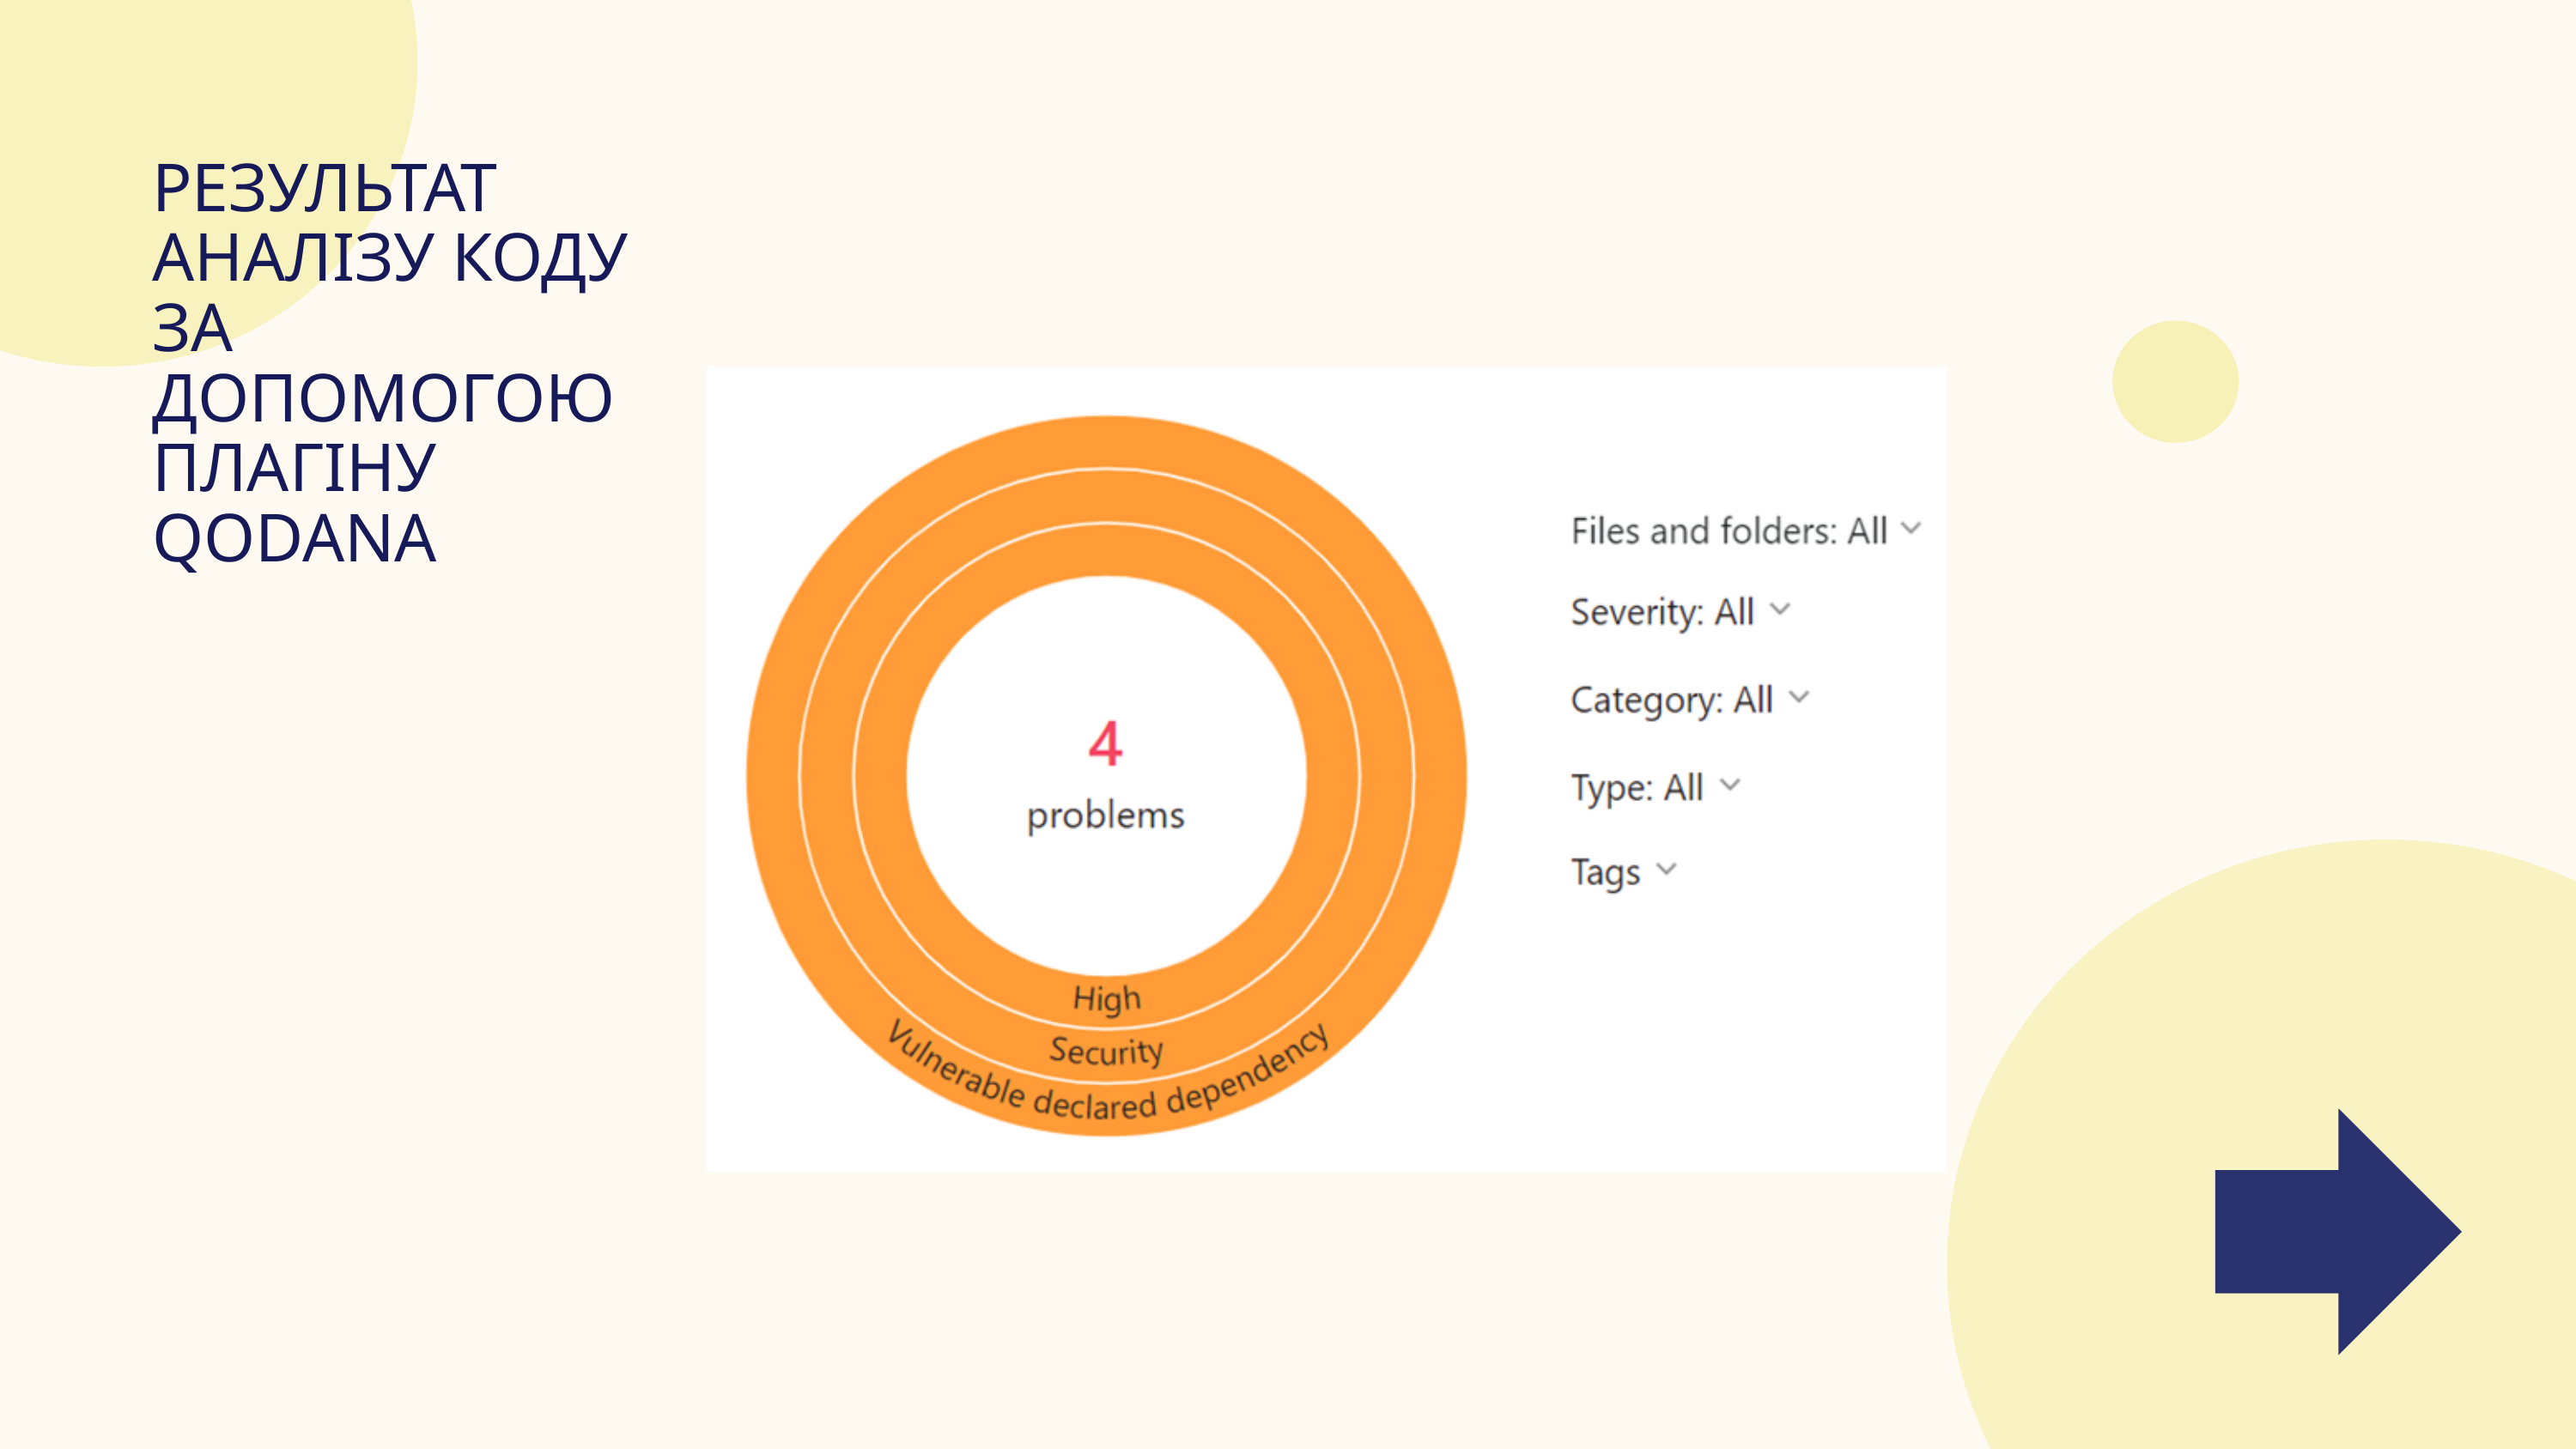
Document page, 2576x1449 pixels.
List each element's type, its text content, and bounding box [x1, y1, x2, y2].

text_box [2215, 1108, 2463, 1355]
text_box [1947, 839, 2576, 1449]
text_box РЕЗУЛЬТАТ АНАЛІЗУ КОДУ ЗА ДОПОМОГОЮ ПЛАГІНУ QODANA [151, 155, 683, 576]
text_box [2112, 320, 2239, 443]
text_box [0, 0, 418, 367]
text_box [706, 367, 1947, 1173]
